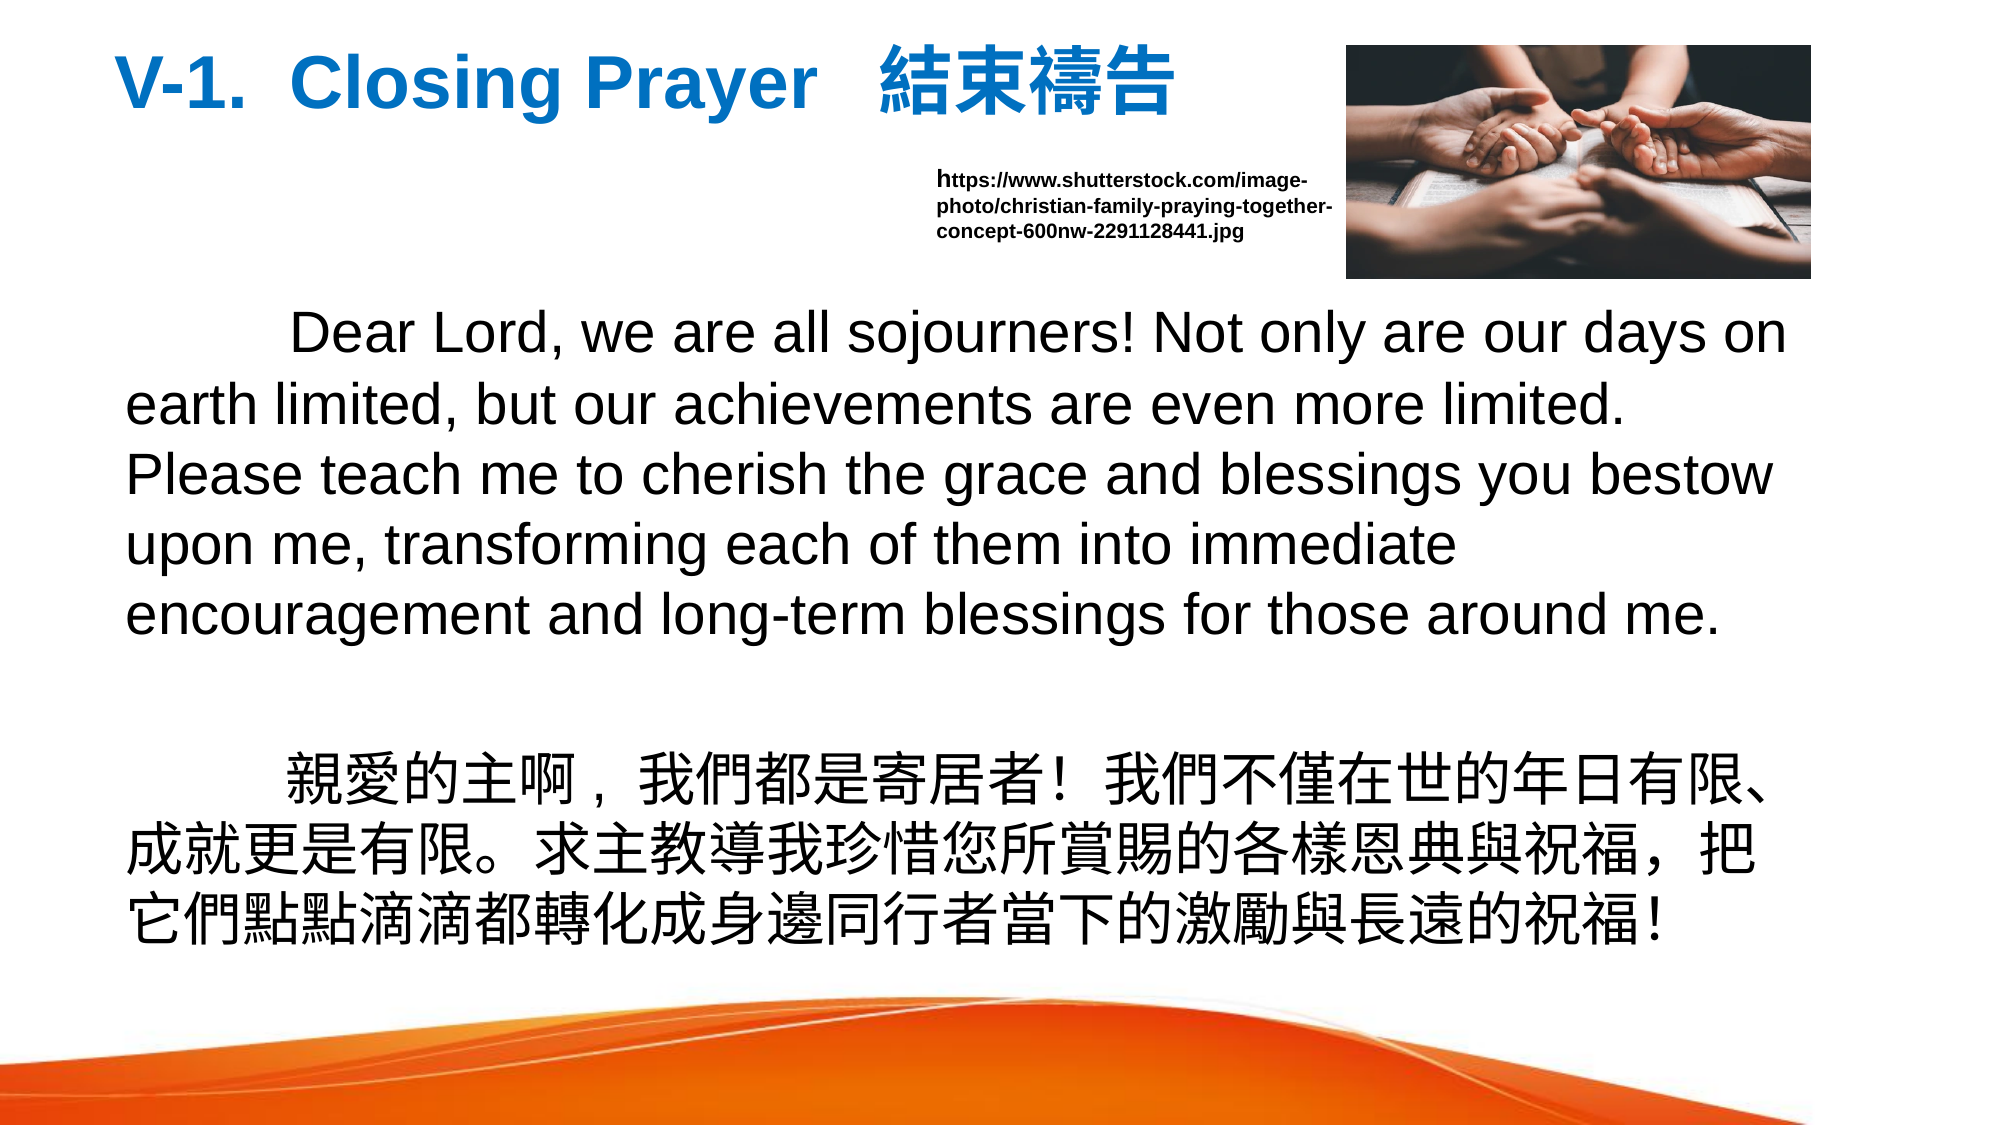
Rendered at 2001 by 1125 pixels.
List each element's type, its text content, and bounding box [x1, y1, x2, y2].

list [1345, 45, 1812, 279]
title V-1. Closing Prayer 結束禱告 [99, 31, 1900, 127]
list Dear Lord, we are all sojourners! Not only are our days on earth limited, but our achievements are even more limited. Please teach me to cherish the grace and blessings you bestow upon me, transforming each of them into immediate encouragement and long-term blessings for those around me. 親愛的主啊, 我們都是寄居者！我們不僅在世的年日有限、成就更是有限。求主教導我珍惜您所賞賜的各樣恩典與祝福，把它們點點滴滴都轉化成身邊同行者當下的激勵與長遠的祝福！ [110, 278, 1822, 937]
picture [0, 0, 2000, 1125]
text_box https://www.shutterstock.com/image-photo/christian-family-praying-together-concept-600nw-2291128441.jpg [921, 154, 1340, 250]
